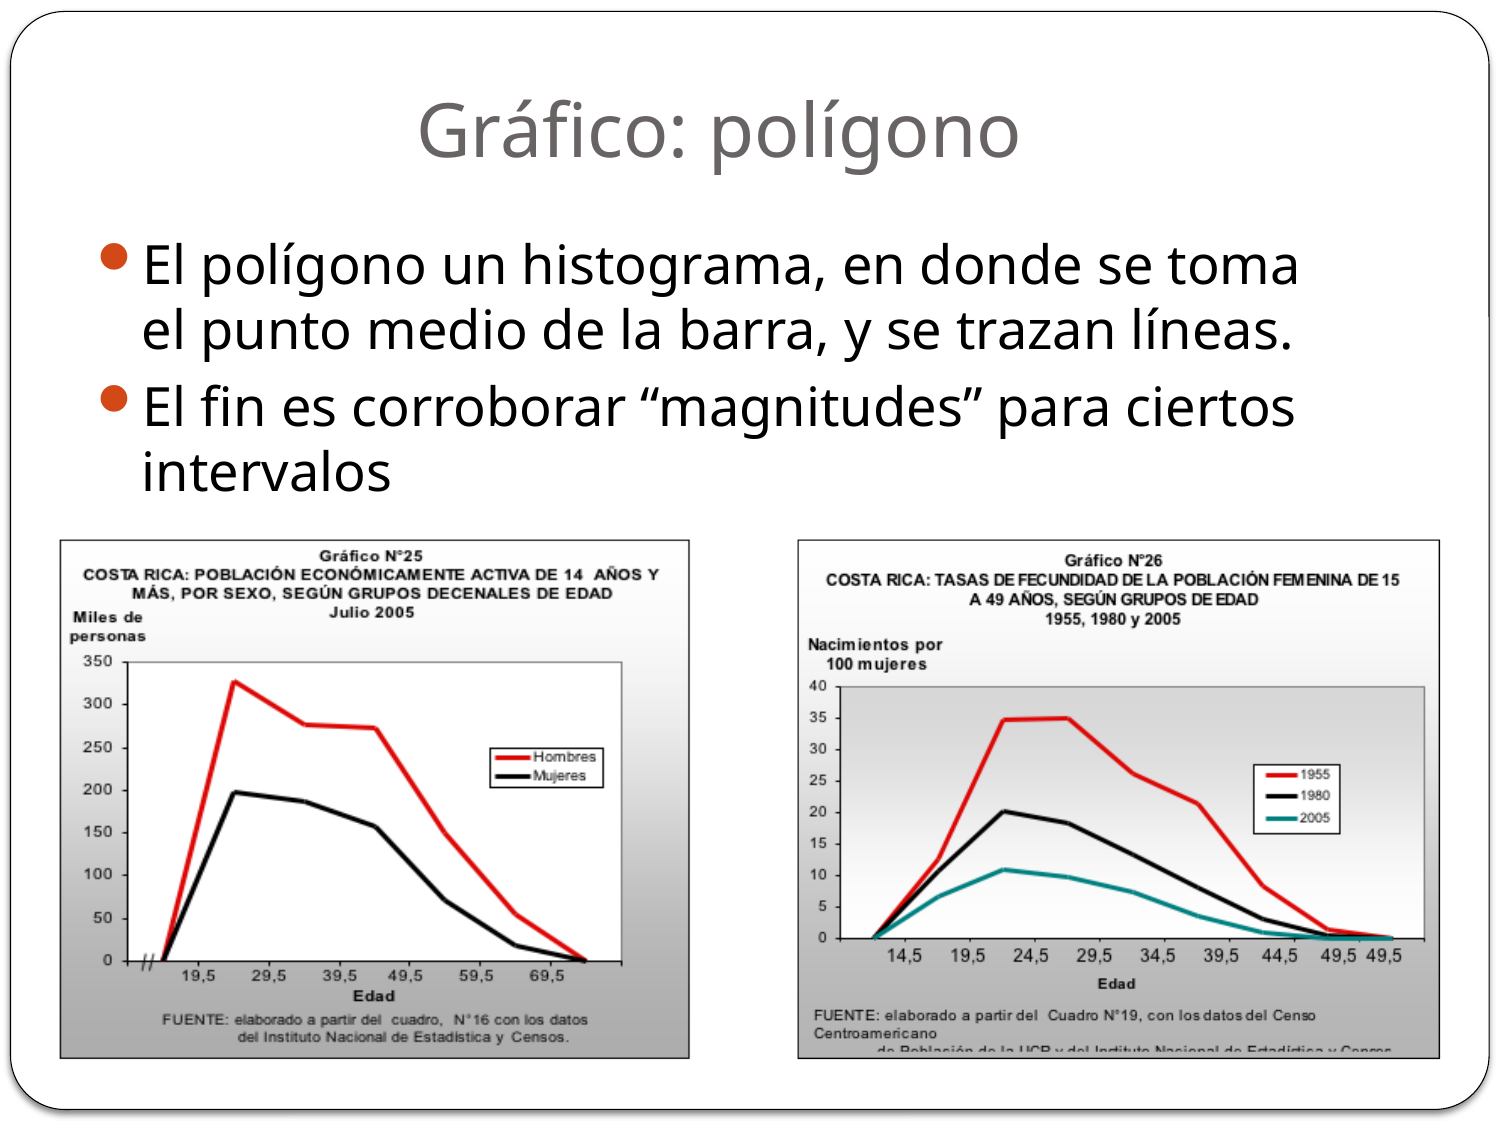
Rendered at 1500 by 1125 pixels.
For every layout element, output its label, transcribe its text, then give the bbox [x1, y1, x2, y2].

list El polígono un histograma, en donde se toma el punto medio de la barra, y se trazan líneas. El fin es corroborar “magnitudes” para ciertos intervalos [82, 222, 1357, 973]
picture [796, 538, 1442, 1062]
title Gráfico: polígono [82, 35, 1357, 188]
picture [58, 538, 692, 1062]
